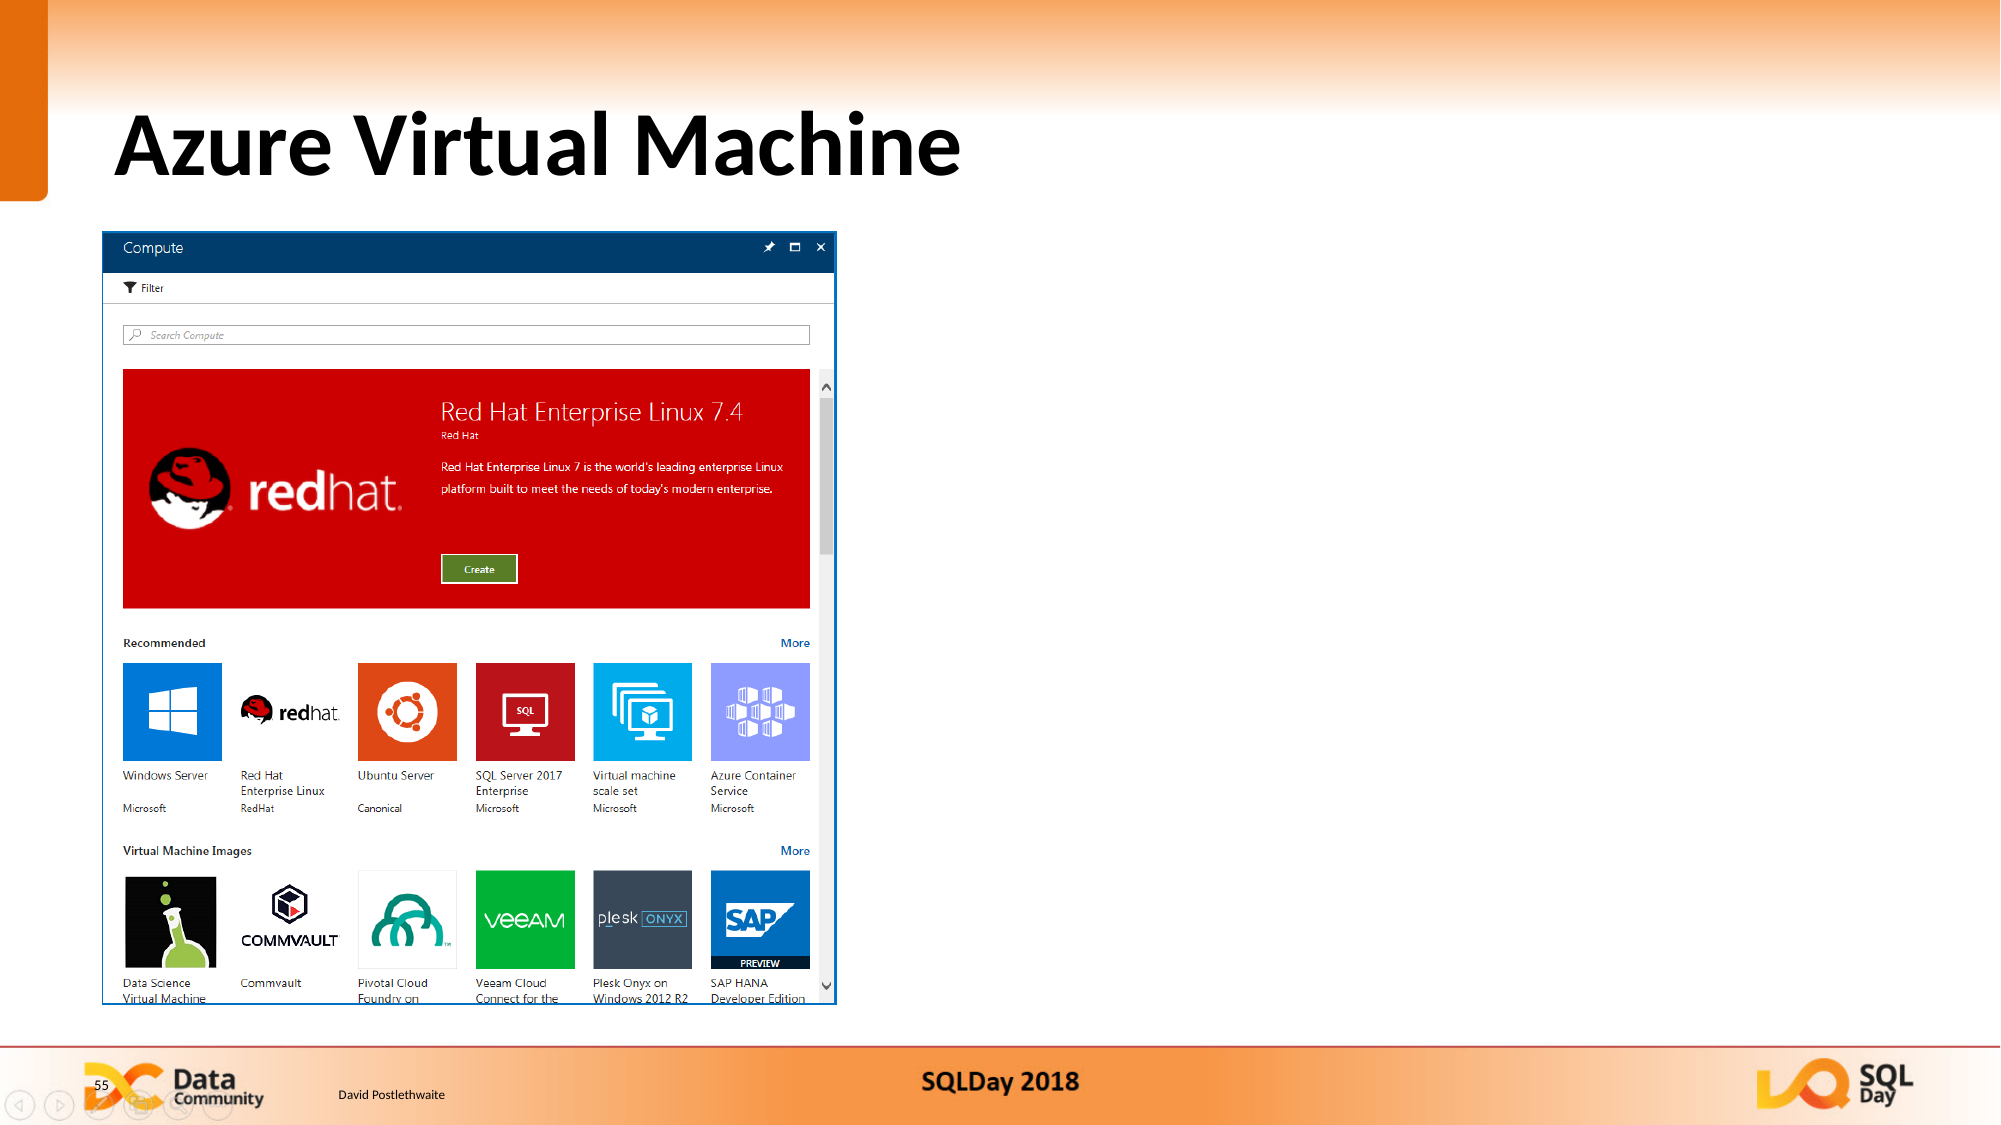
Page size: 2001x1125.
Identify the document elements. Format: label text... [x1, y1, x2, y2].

title Azure Virtual Machine [99, 45, 1900, 233]
picture [0, 0, 2001, 1125]
